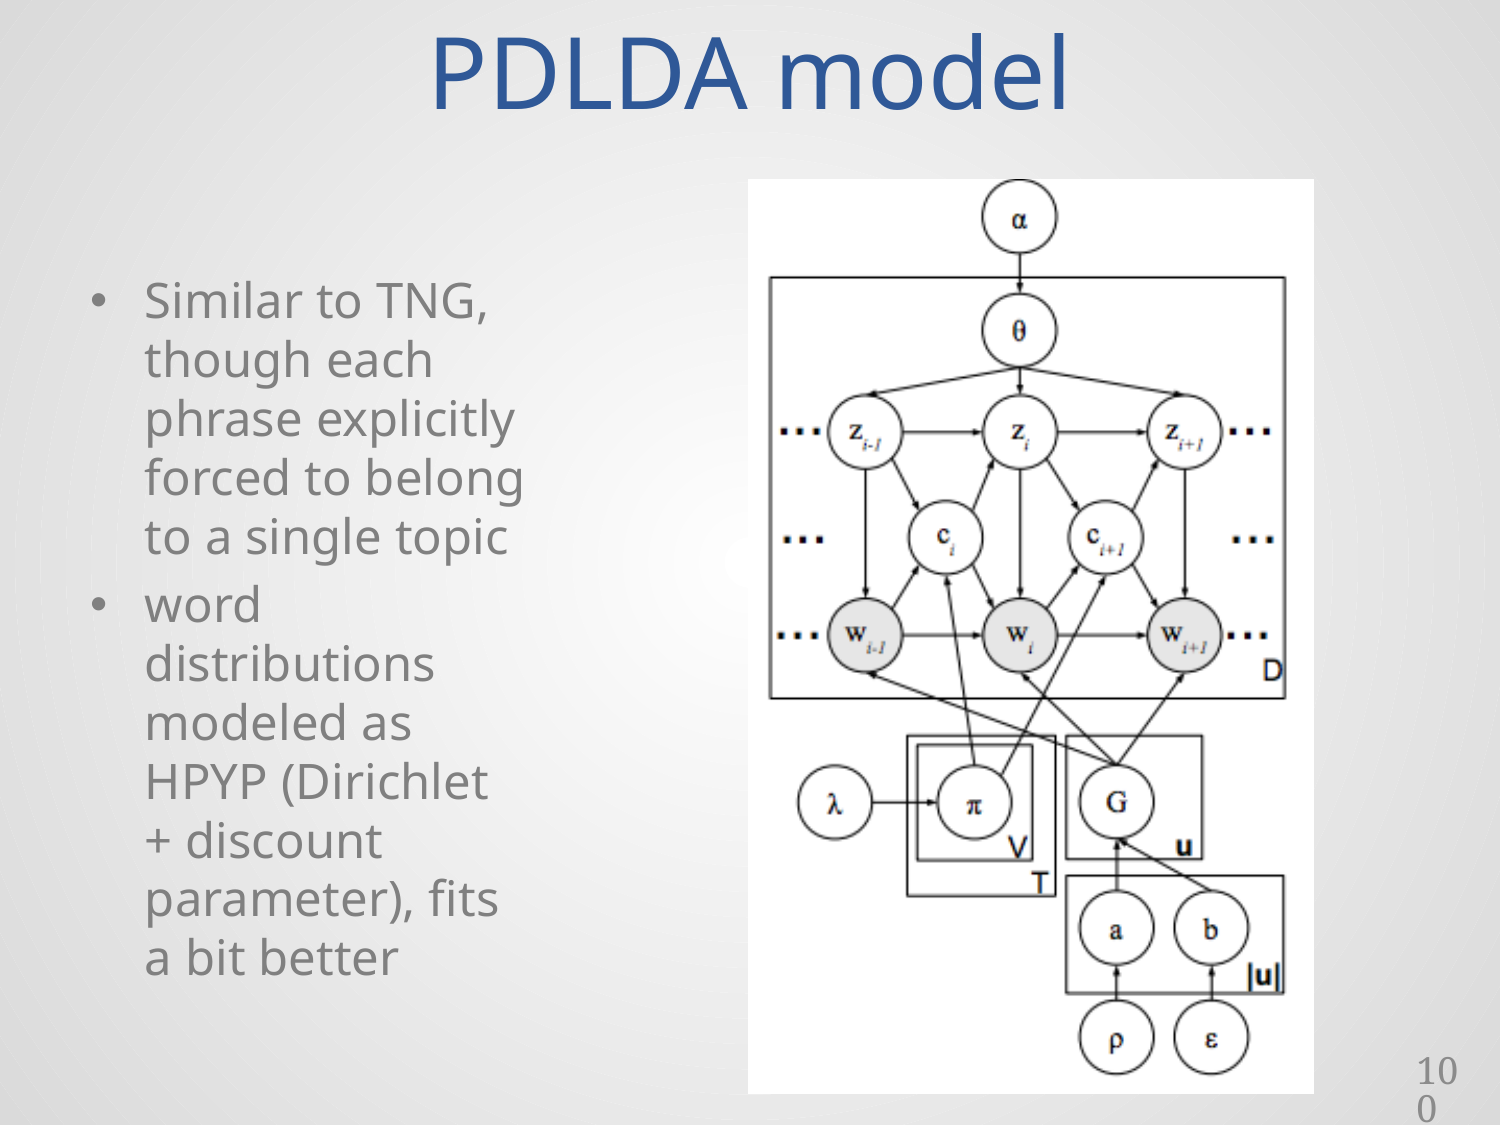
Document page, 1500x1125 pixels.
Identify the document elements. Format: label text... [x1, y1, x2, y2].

list Similar to TNG, though each phrase explicitly forced to belong to a single topic word distributions modeled as HPYP (Dirichlet + discount parameter), fits a bit better [75, 262, 544, 1005]
slide_number 100 [1401, 1042, 1494, 1103]
title PDLDA model [75, 0, 1425, 138]
picture [748, 179, 1314, 1095]
